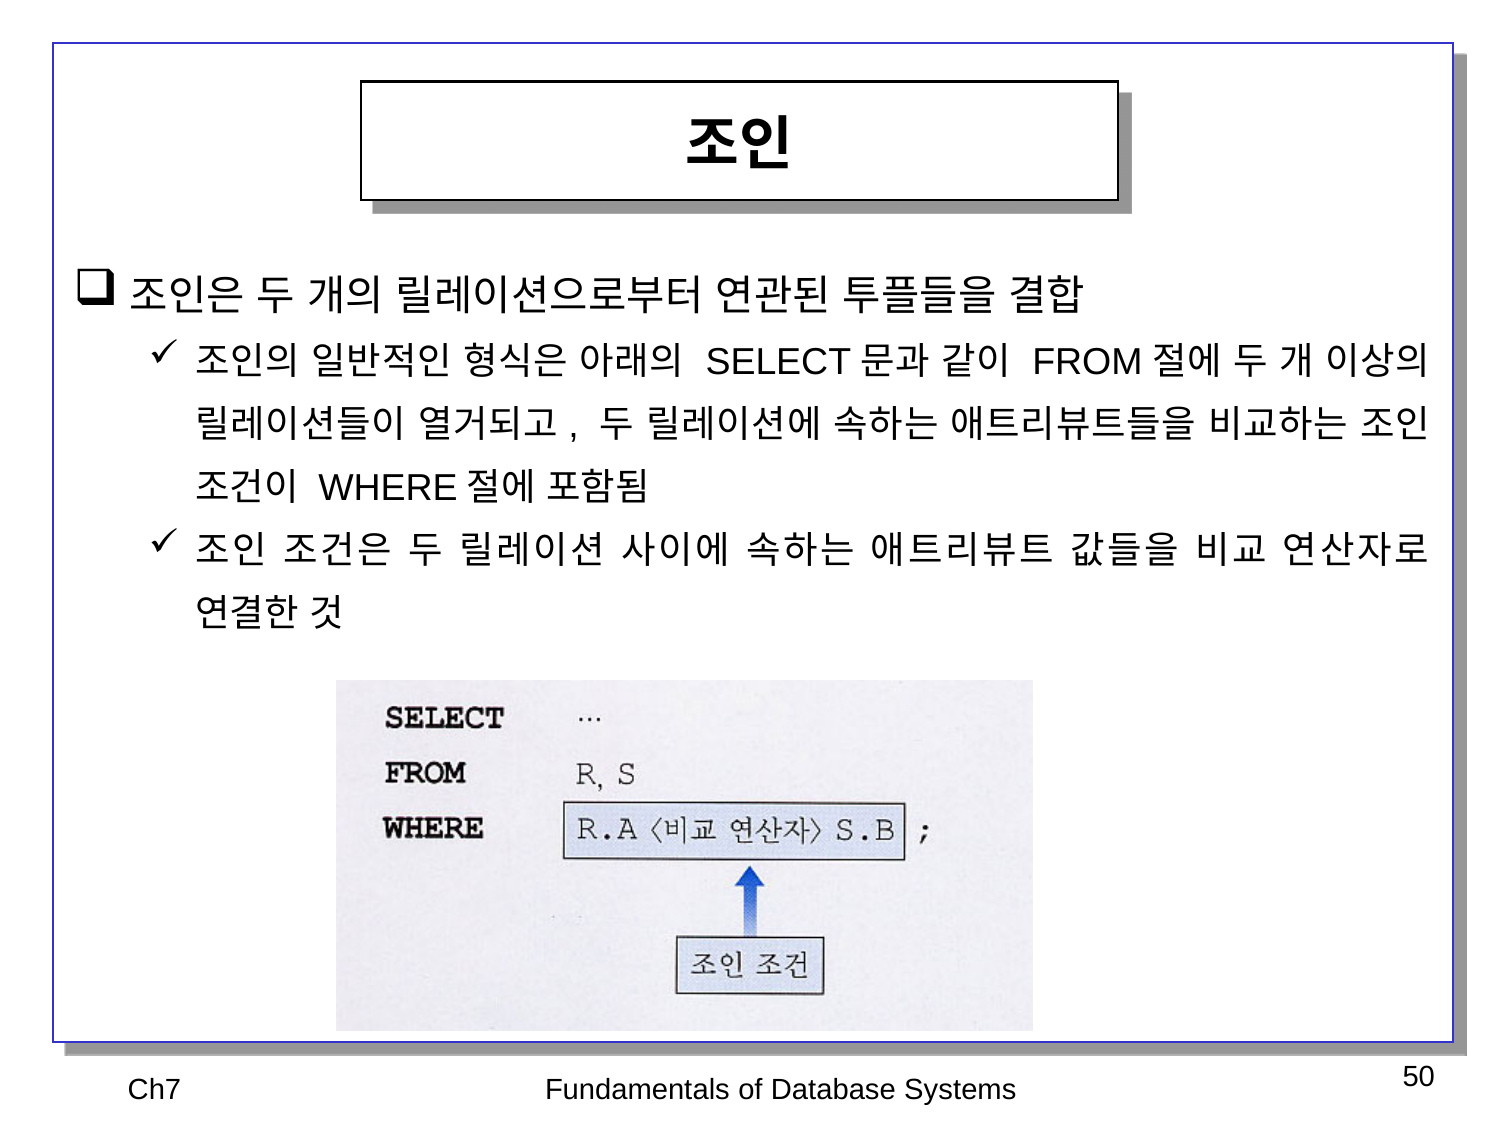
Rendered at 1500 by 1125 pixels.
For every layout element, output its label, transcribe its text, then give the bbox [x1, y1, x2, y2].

picture [336, 680, 1033, 1032]
slide_number 50 [1136, 1049, 1451, 1125]
footer Fundamentals of Database Systems [449, 1049, 1113, 1125]
slide_number Ch7 [112, 1049, 426, 1125]
list 조인은 두 개의 릴레이션으로부터 연관된 투플들을 결합 조인의 일반적인 형식은 아래의 SELECT문과 같이 FROM절에 두 개 이상의 릴레이션들이 열거되고, 두 릴레이션에 속하는 애트리뷰트들을 비교하는 조인 조건이 WHERE절에 포함됨 조인 조건은 두 릴레이션 사이에 속하는 애트리뷰트 값들을 비교 연산자로 연결한 것 [58, 241, 1446, 1046]
text_box 조인 [361, 81, 1118, 201]
